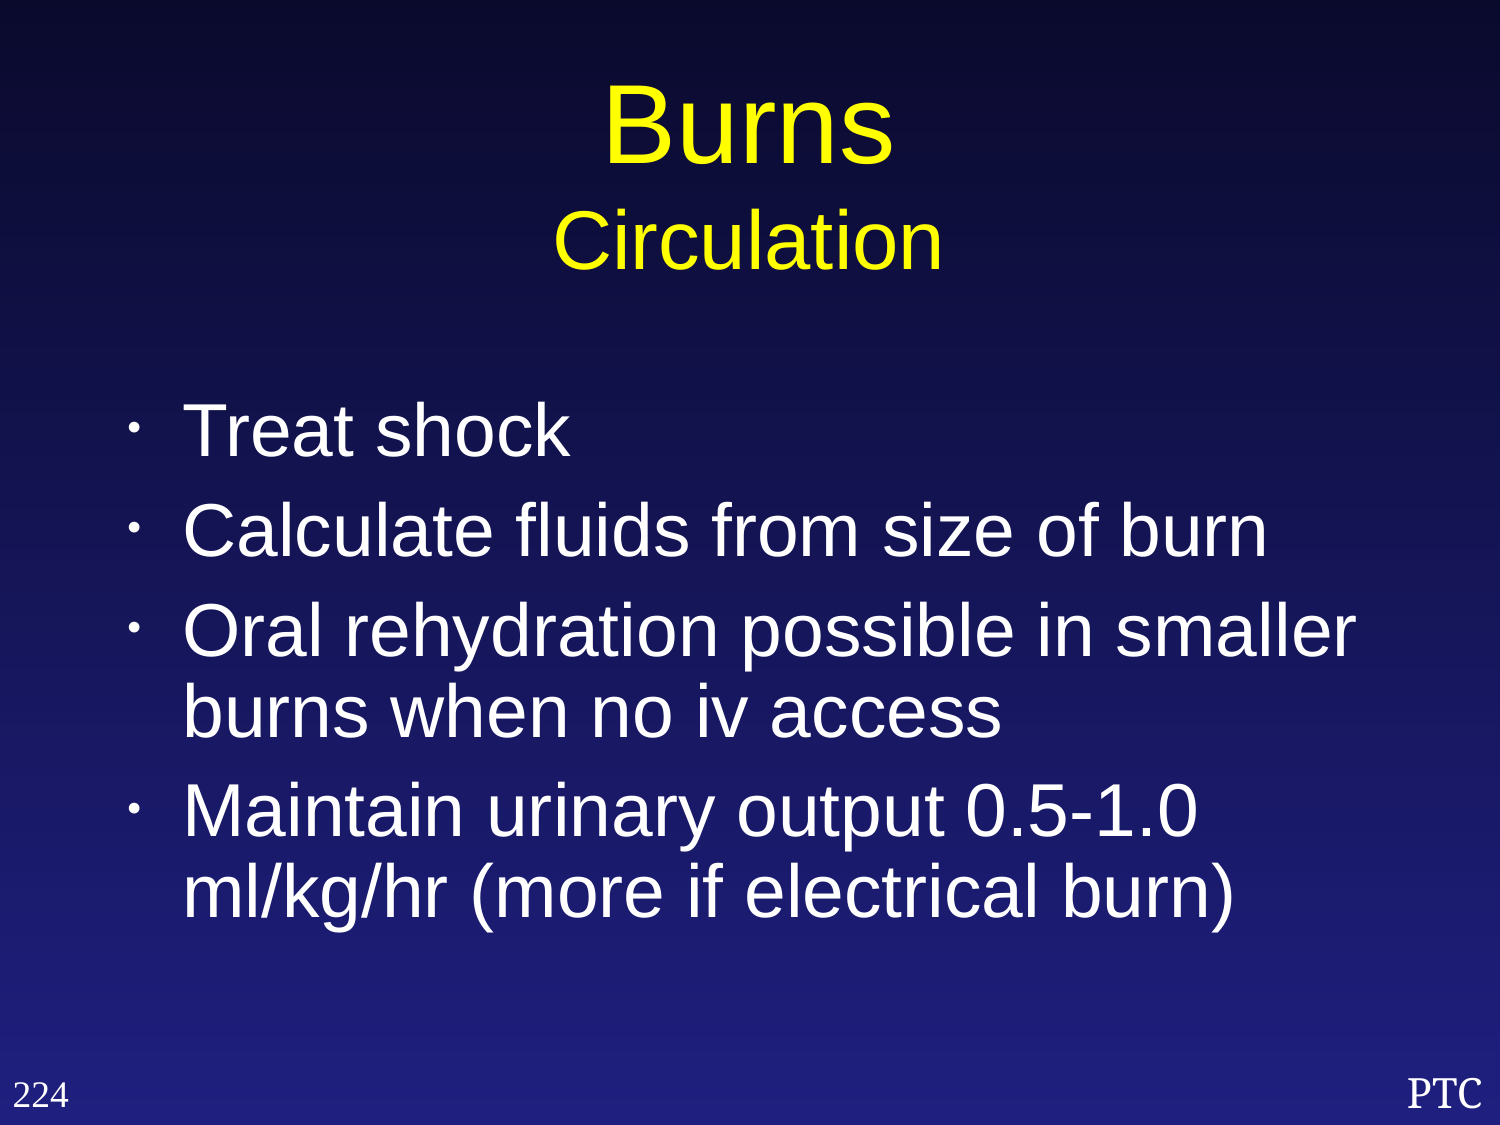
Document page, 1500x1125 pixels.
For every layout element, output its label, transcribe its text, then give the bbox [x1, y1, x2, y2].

text_box Burns Circulation [111, 75, 1387, 263]
text_box 224 [0, 1061, 84, 1123]
text_box Treat shock Calculate fluids from size of burn Oral rehydration possible in smaller burns when no iv access Maintain urinary output 0.5-1.0 ml/kg/hr (more if electrical burn) [111, 384, 1388, 1000]
